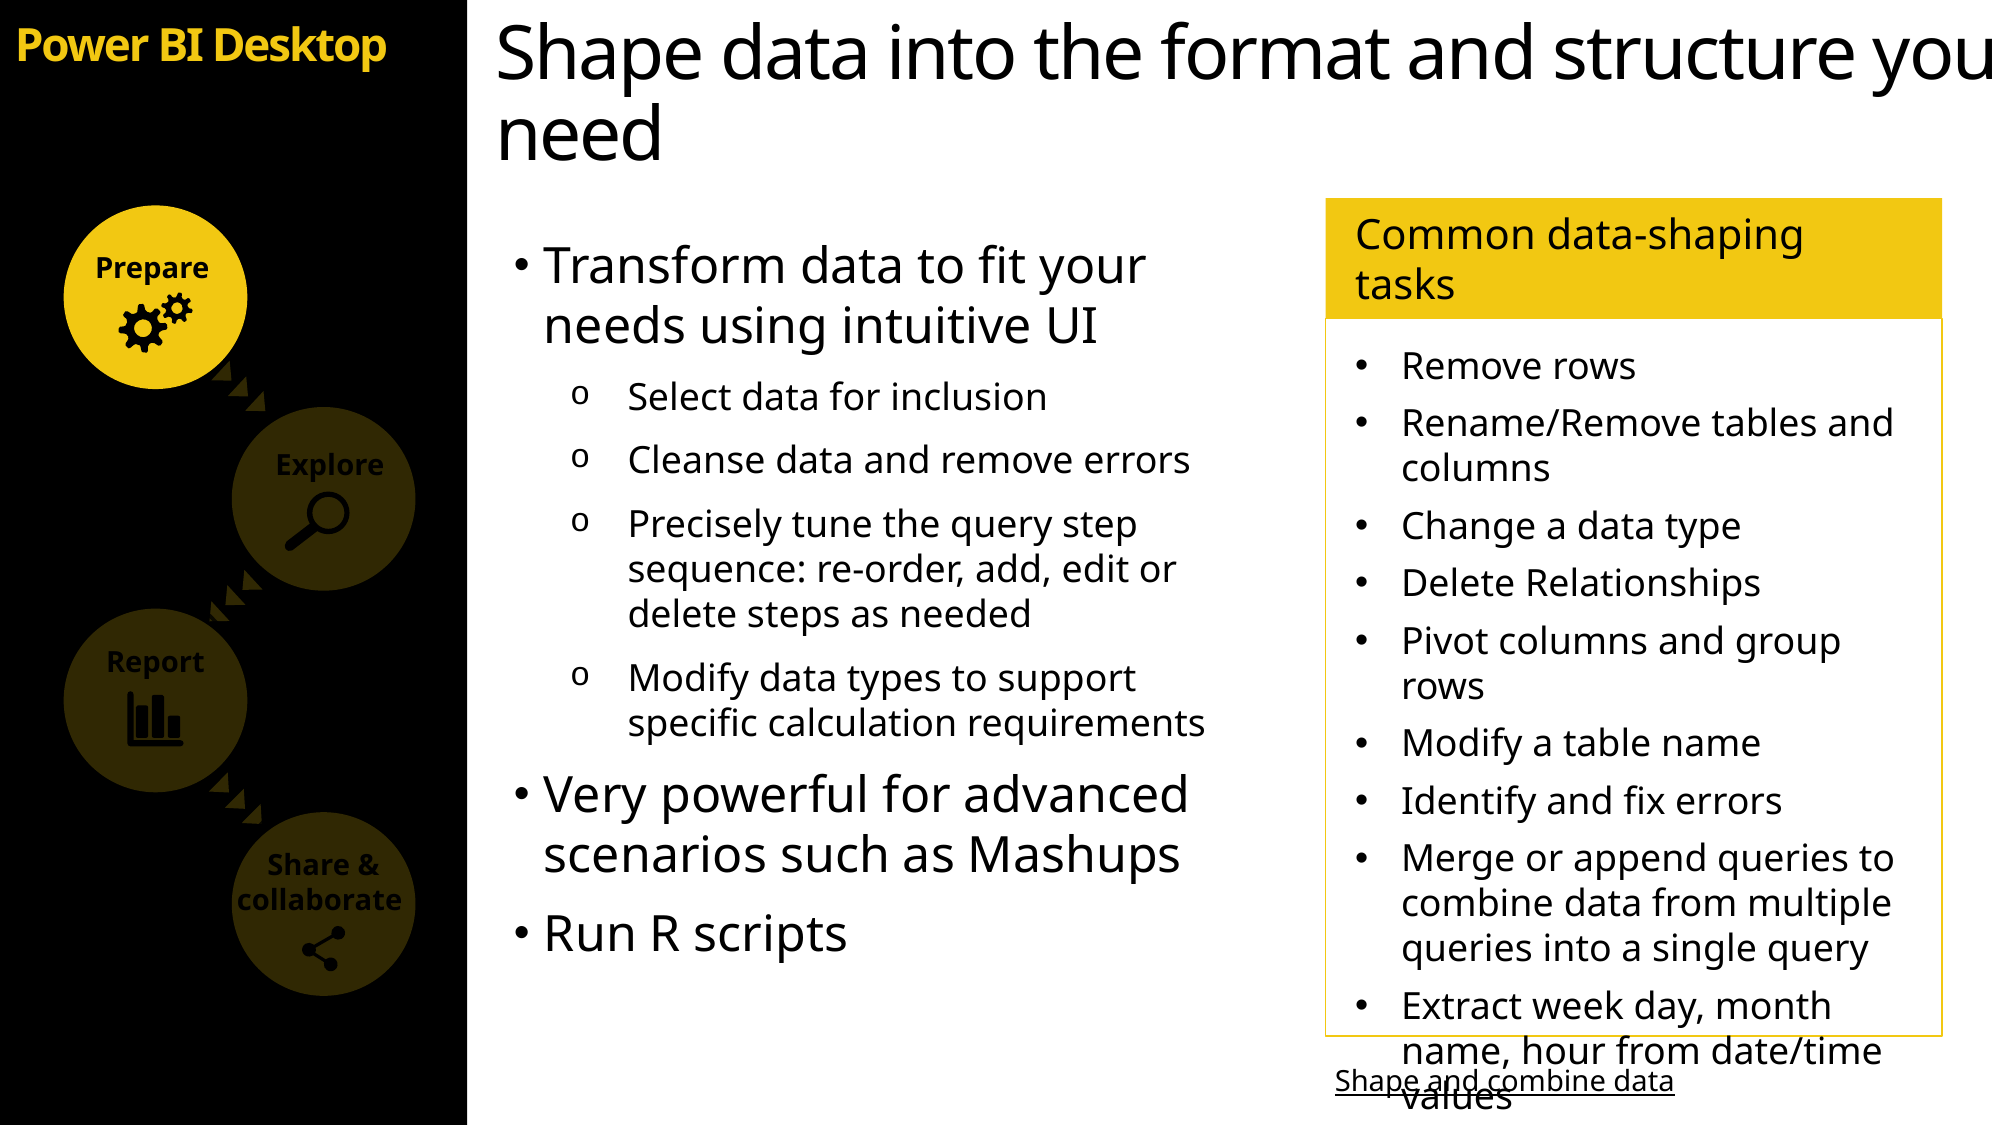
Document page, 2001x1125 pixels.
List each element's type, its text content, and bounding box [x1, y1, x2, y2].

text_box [0, 0, 468, 1125]
text_box Shape data into the format and structure you need [468, 0, 2000, 110]
text_box Shape and combine data [1304, 1044, 1713, 1117]
text_box Remove rows Rename/Remove tables and columns Change a data type Delete Relationships Pivot columns and group rows Modify a table name Identify and fix errors Merge or append queries to combine data from multiple queries into a single query Extract week day, month name, hour from date/time values [1325, 319, 1943, 1037]
list Transform data to fit your needs using intuitive UI Select data for inclusion Cleanse data and remove errors Precisely tune the query step sequence: re-order, add, edit or delete steps as needed Modify data types to support specific calculation requirements Very powerful for advanced scenarios such as Mashups Run R scripts [483, 210, 1300, 1072]
text_box Common data-shaping tasks [1325, 197, 1943, 319]
